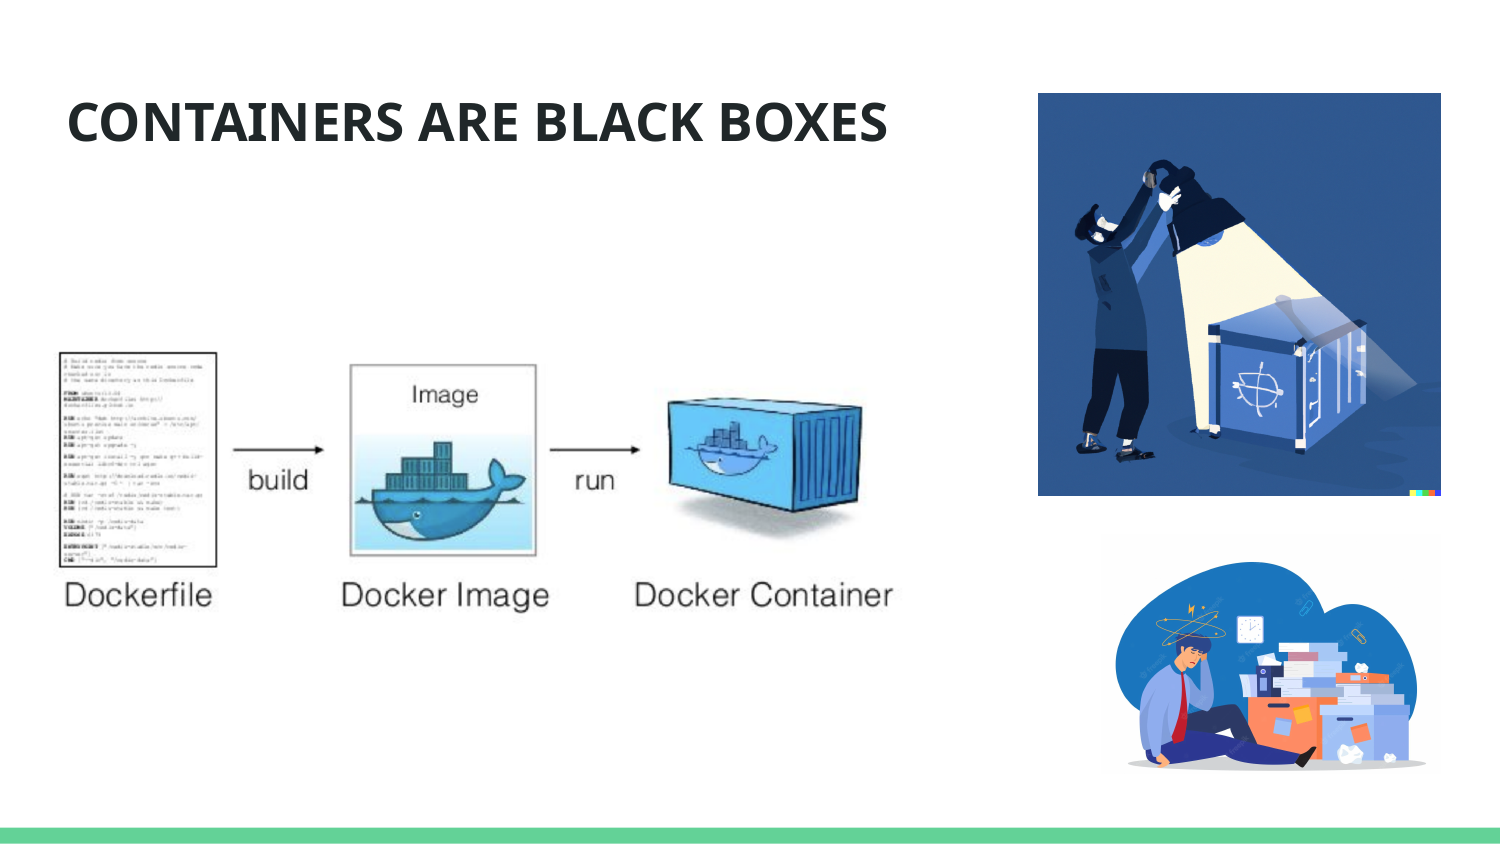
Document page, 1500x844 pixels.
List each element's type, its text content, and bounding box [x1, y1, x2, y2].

picture [0, 233, 928, 694]
picture [1100, 534, 1441, 775]
title CONTAINERS ARE BLACK BOXES [51, 72, 1449, 167]
picture [1038, 93, 1441, 496]
